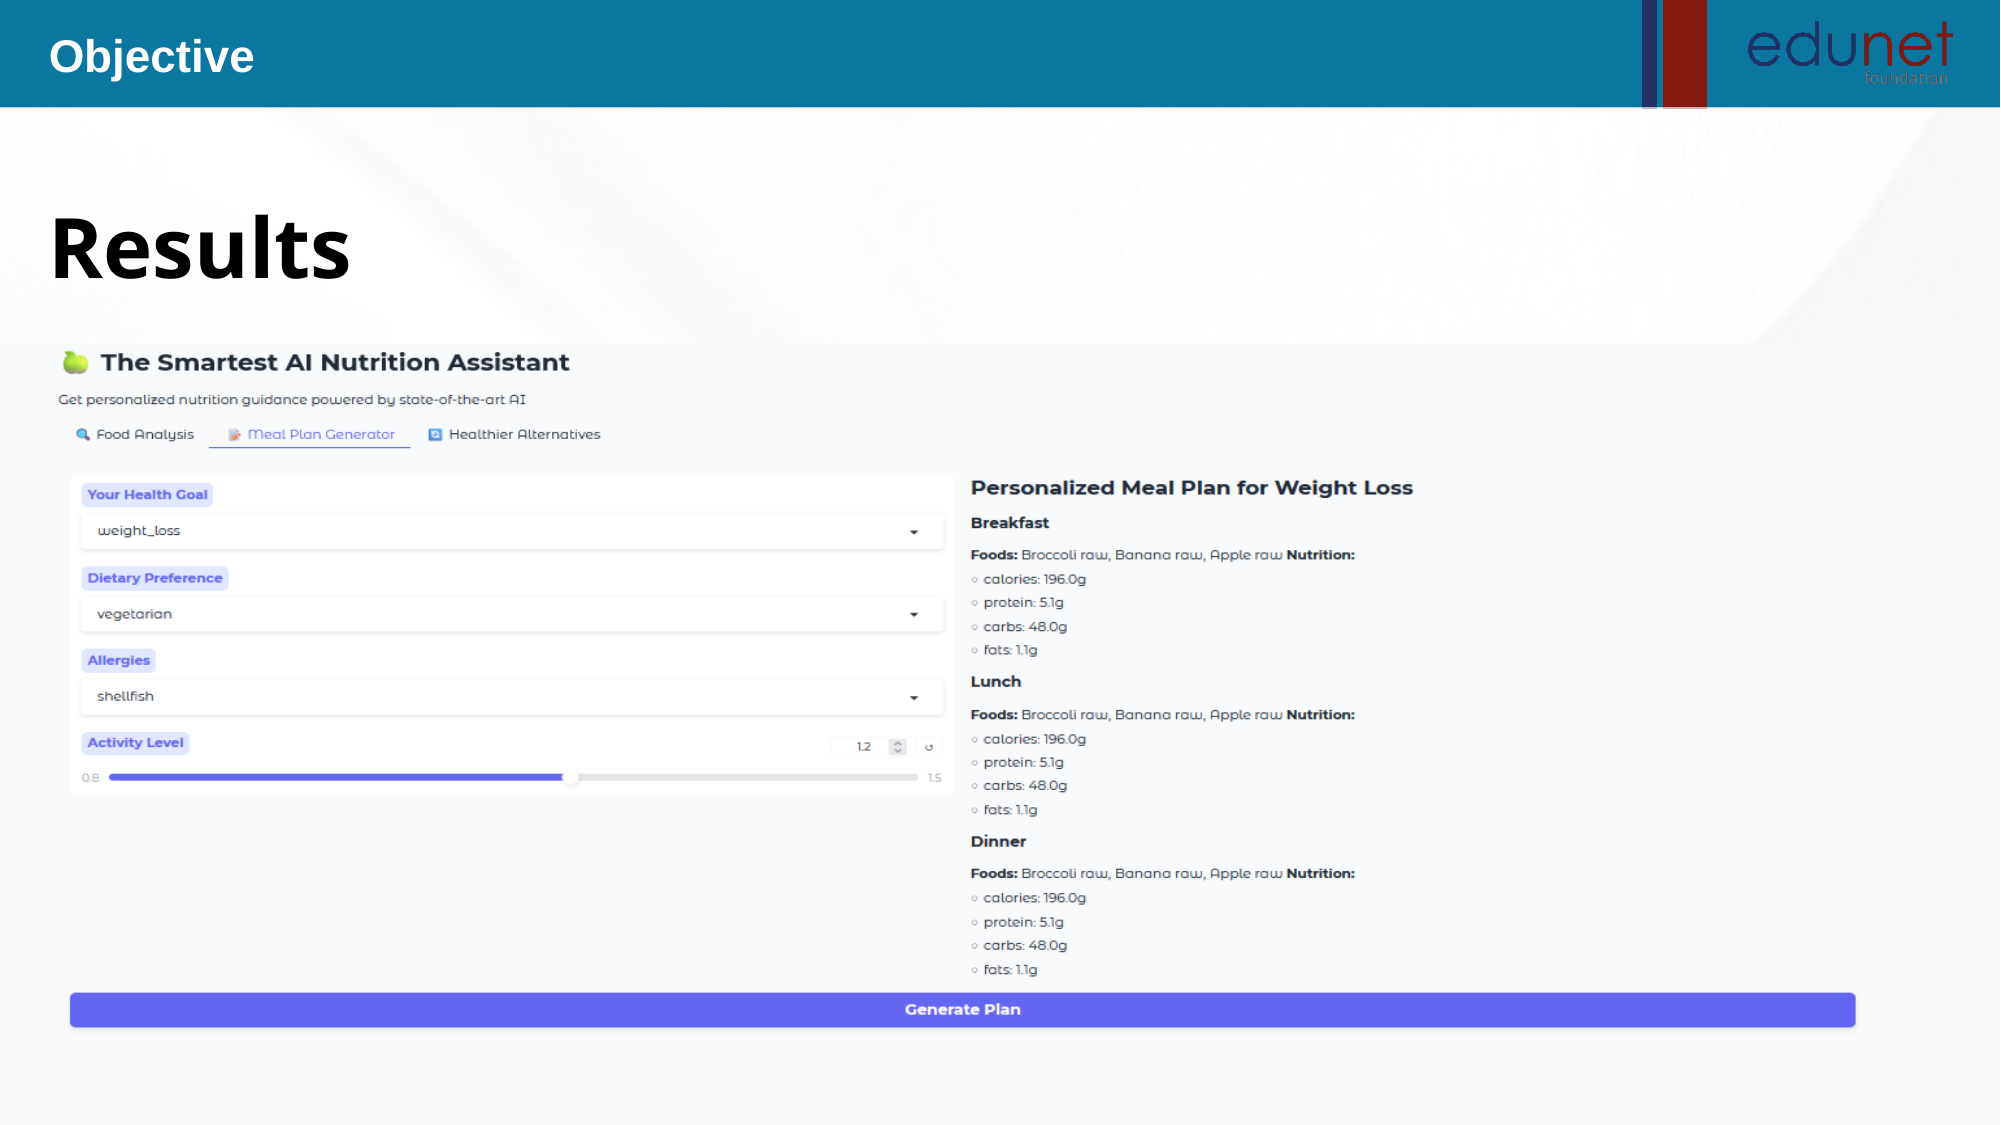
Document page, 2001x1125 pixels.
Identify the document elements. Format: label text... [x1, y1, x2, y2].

text_box Results [34, 138, 1530, 303]
text_box Objective [34, 18, 1966, 84]
picture [0, 344, 2000, 1125]
